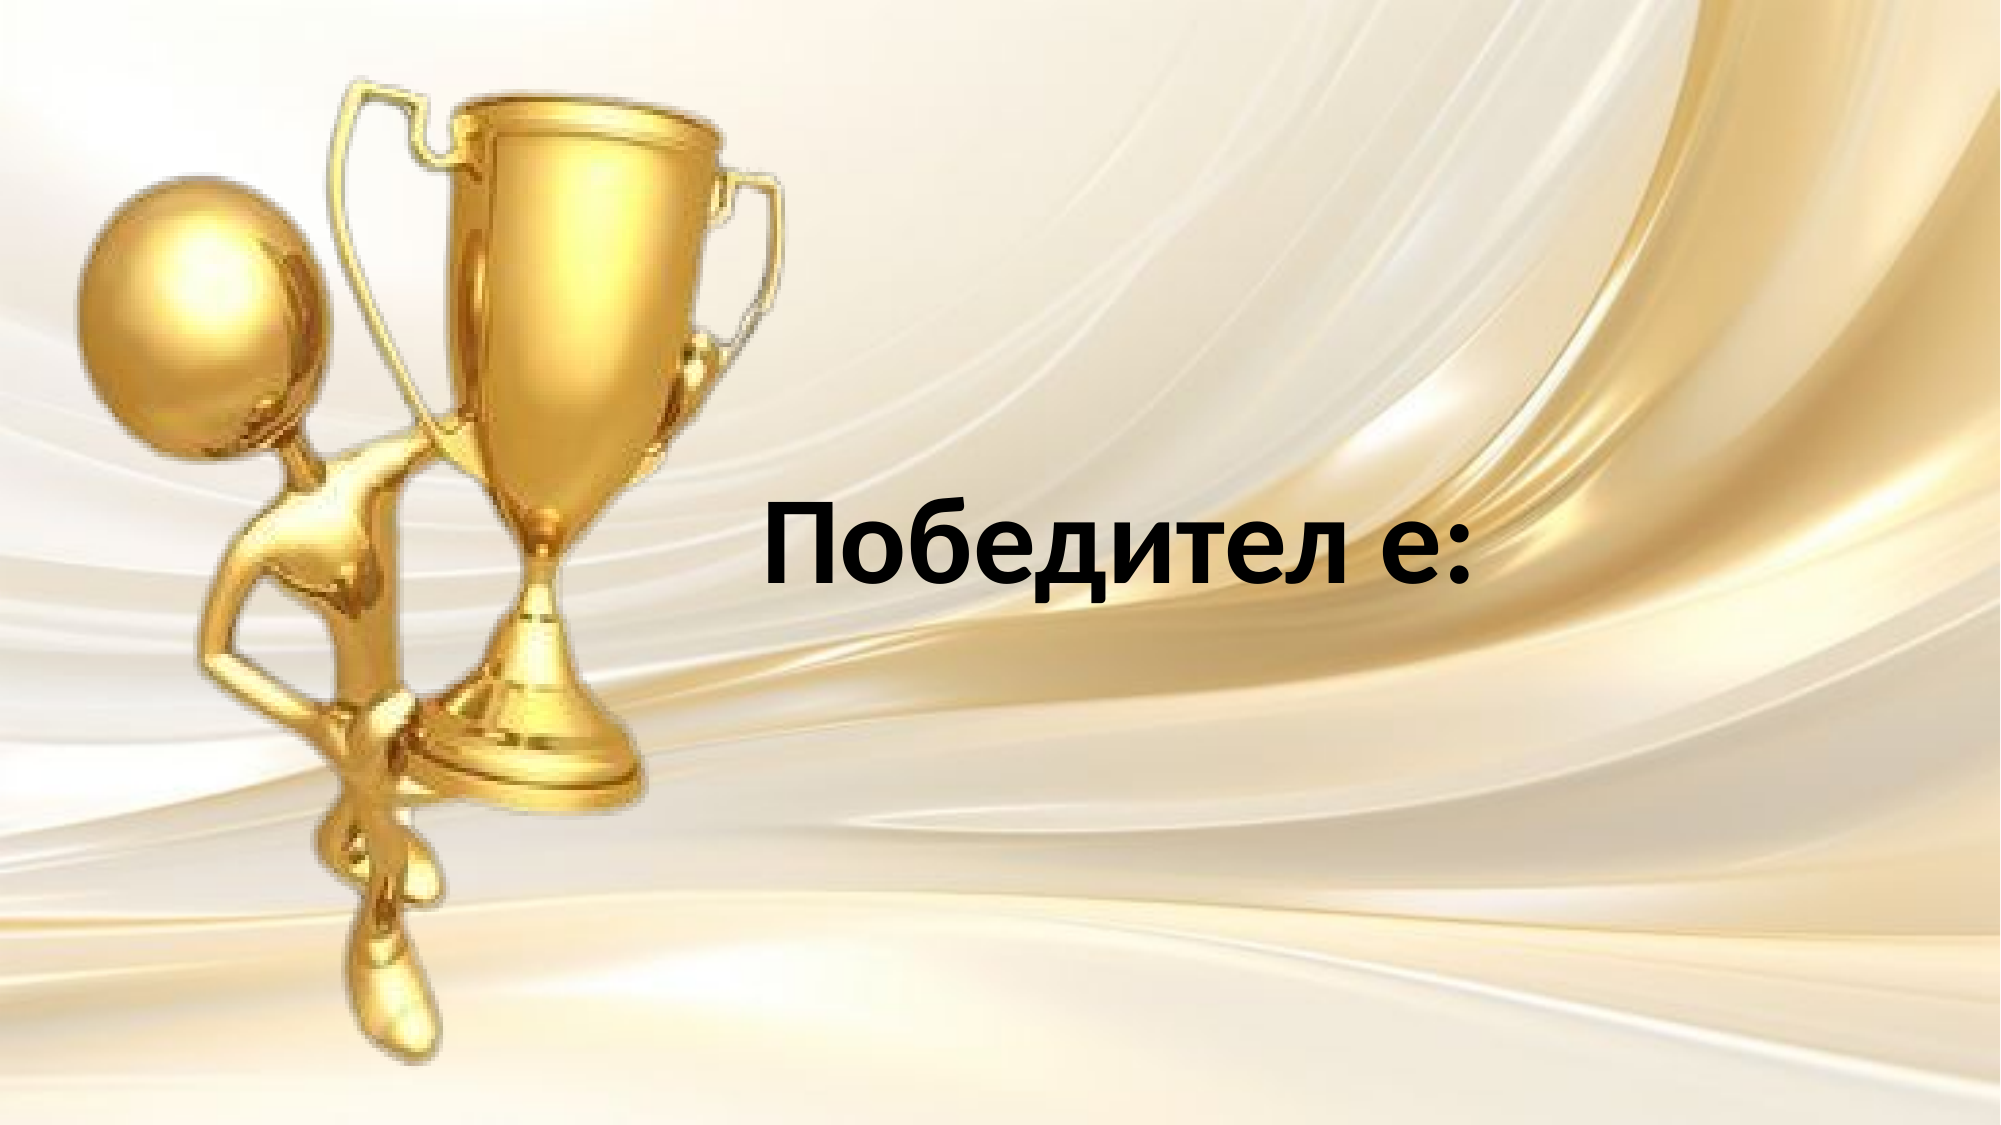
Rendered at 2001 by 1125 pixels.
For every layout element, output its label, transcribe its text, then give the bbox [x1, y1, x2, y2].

picture [0, 0, 2001, 1125]
text_box Победител е: [887, 451, 1606, 617]
